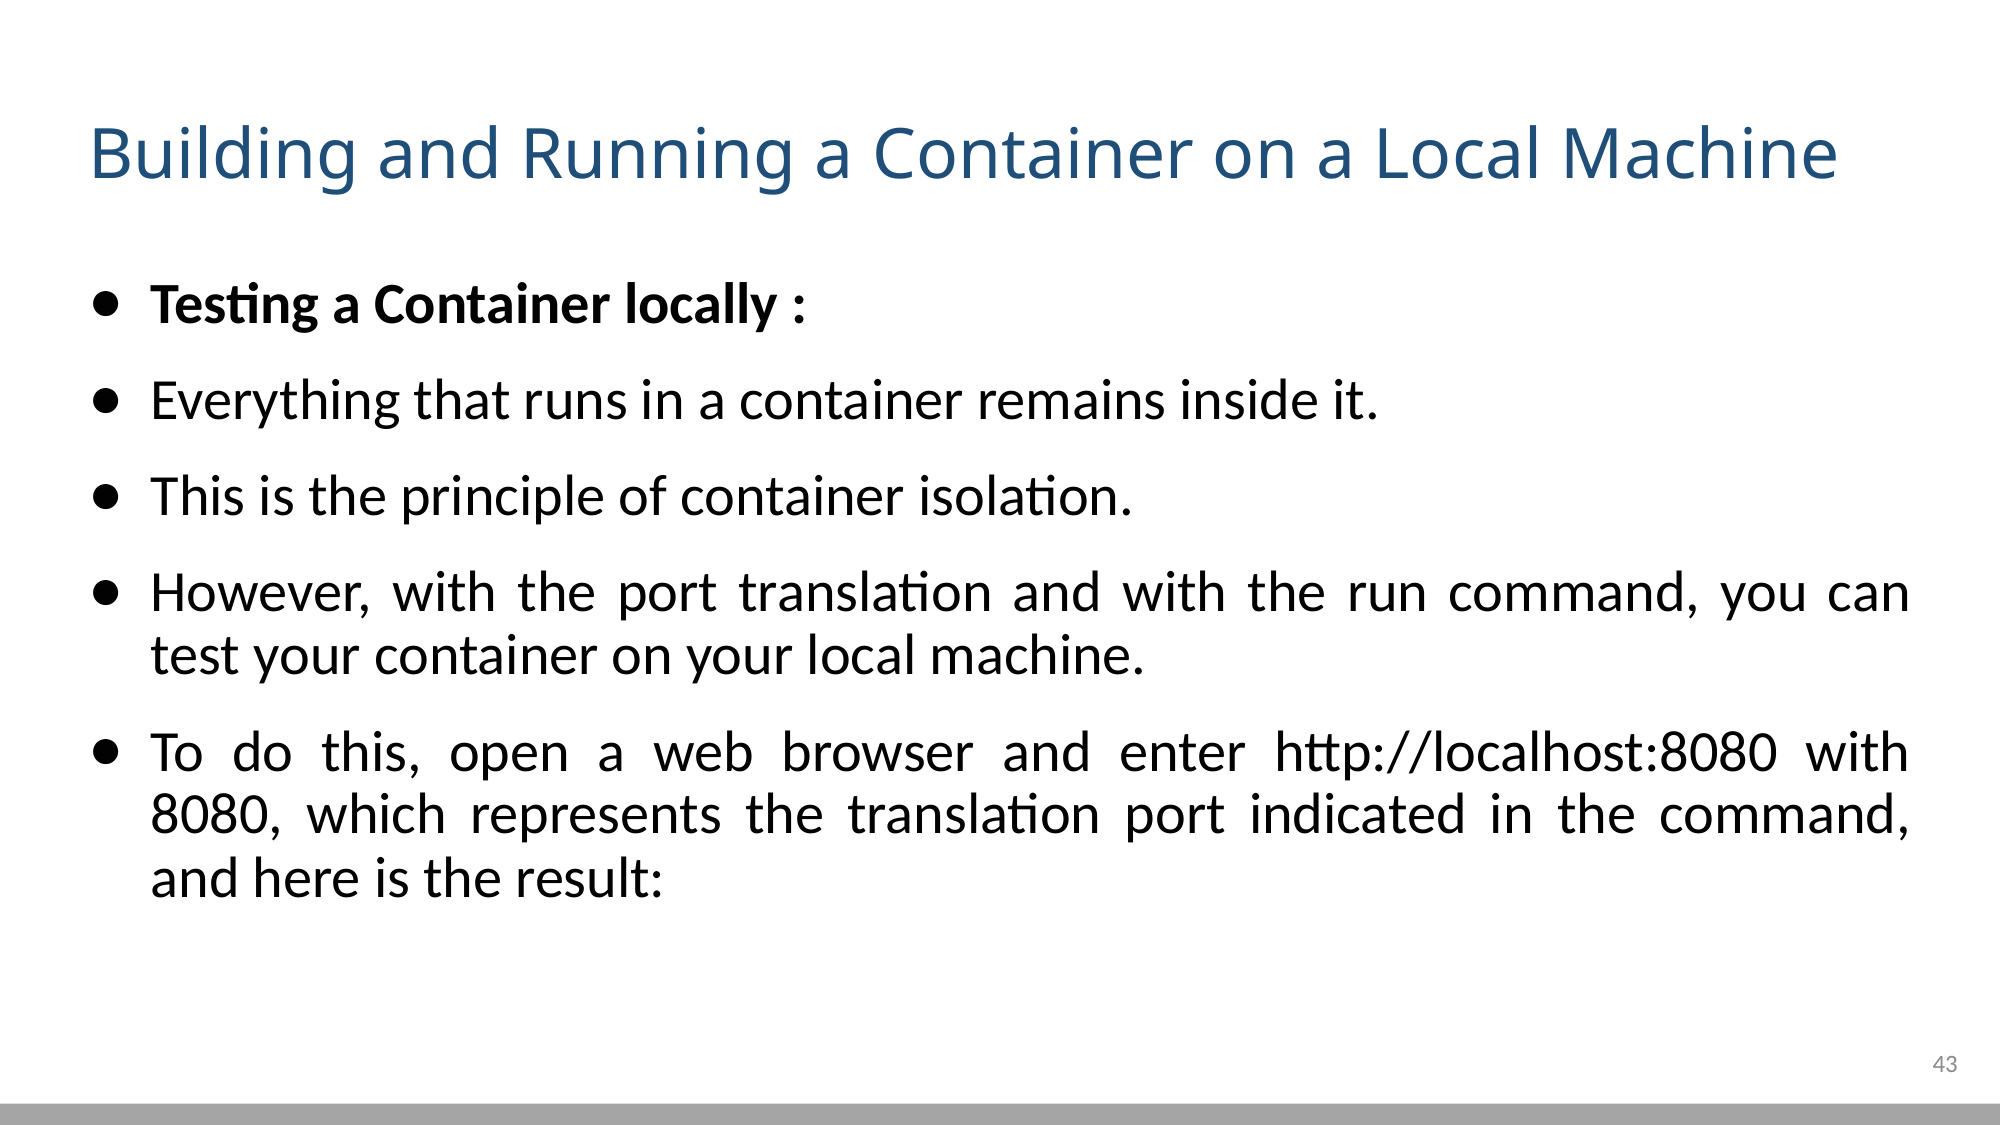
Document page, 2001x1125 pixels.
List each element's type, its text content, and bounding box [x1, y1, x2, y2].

list Testing a Container locally : Everything that runs in a container remains inside it. This is the principle of container isolation. However, with the port translation and with the run command, you can test your container on your local machine. To do this, open a web browser and enter http://localhost:8080 with 8080, which represents the translation port indicated in the command, and here is the result: [68, 252, 1932, 1058]
slide_number 43 [1853, 1019, 1974, 1106]
title Building and Running a Container on a Local Machine [68, 98, 1932, 252]
